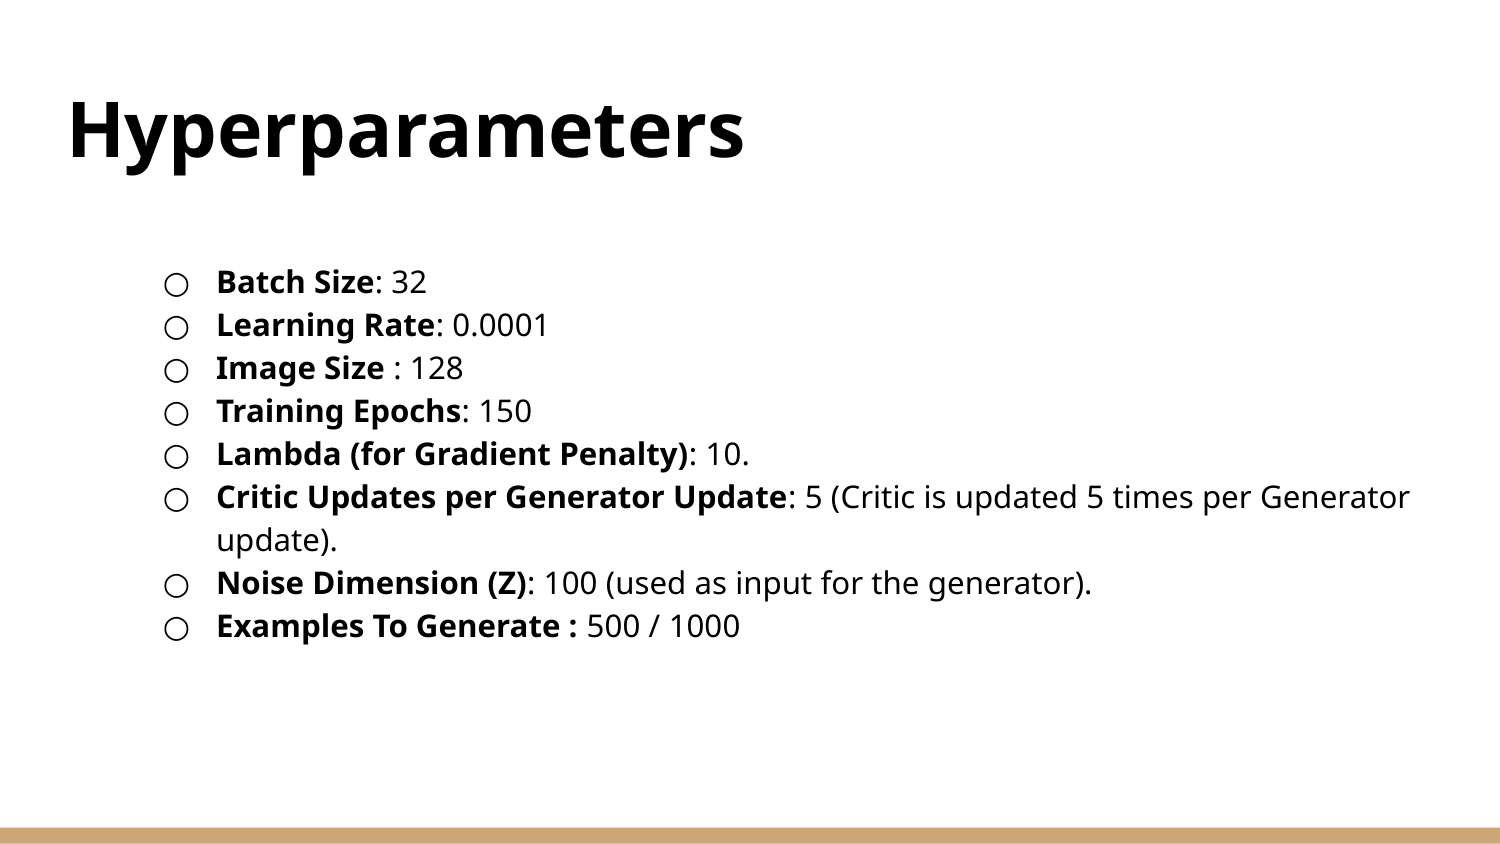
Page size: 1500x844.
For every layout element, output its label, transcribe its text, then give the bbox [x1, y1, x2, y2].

list Batch Size: 32 Learning Rate: 0.0001 Image Size : 128 Training Epochs: 150 Lambda (for Gradient Penalty): 10. Critic Updates per Generator Update: 5 (Critic is updated 5 times per Generator update). Noise Dimension (Z): 100 (used as input for the generator). Examples To Generate : 500 / 1000 [51, 189, 1449, 784]
title Hyperparameters [51, 51, 1449, 189]
